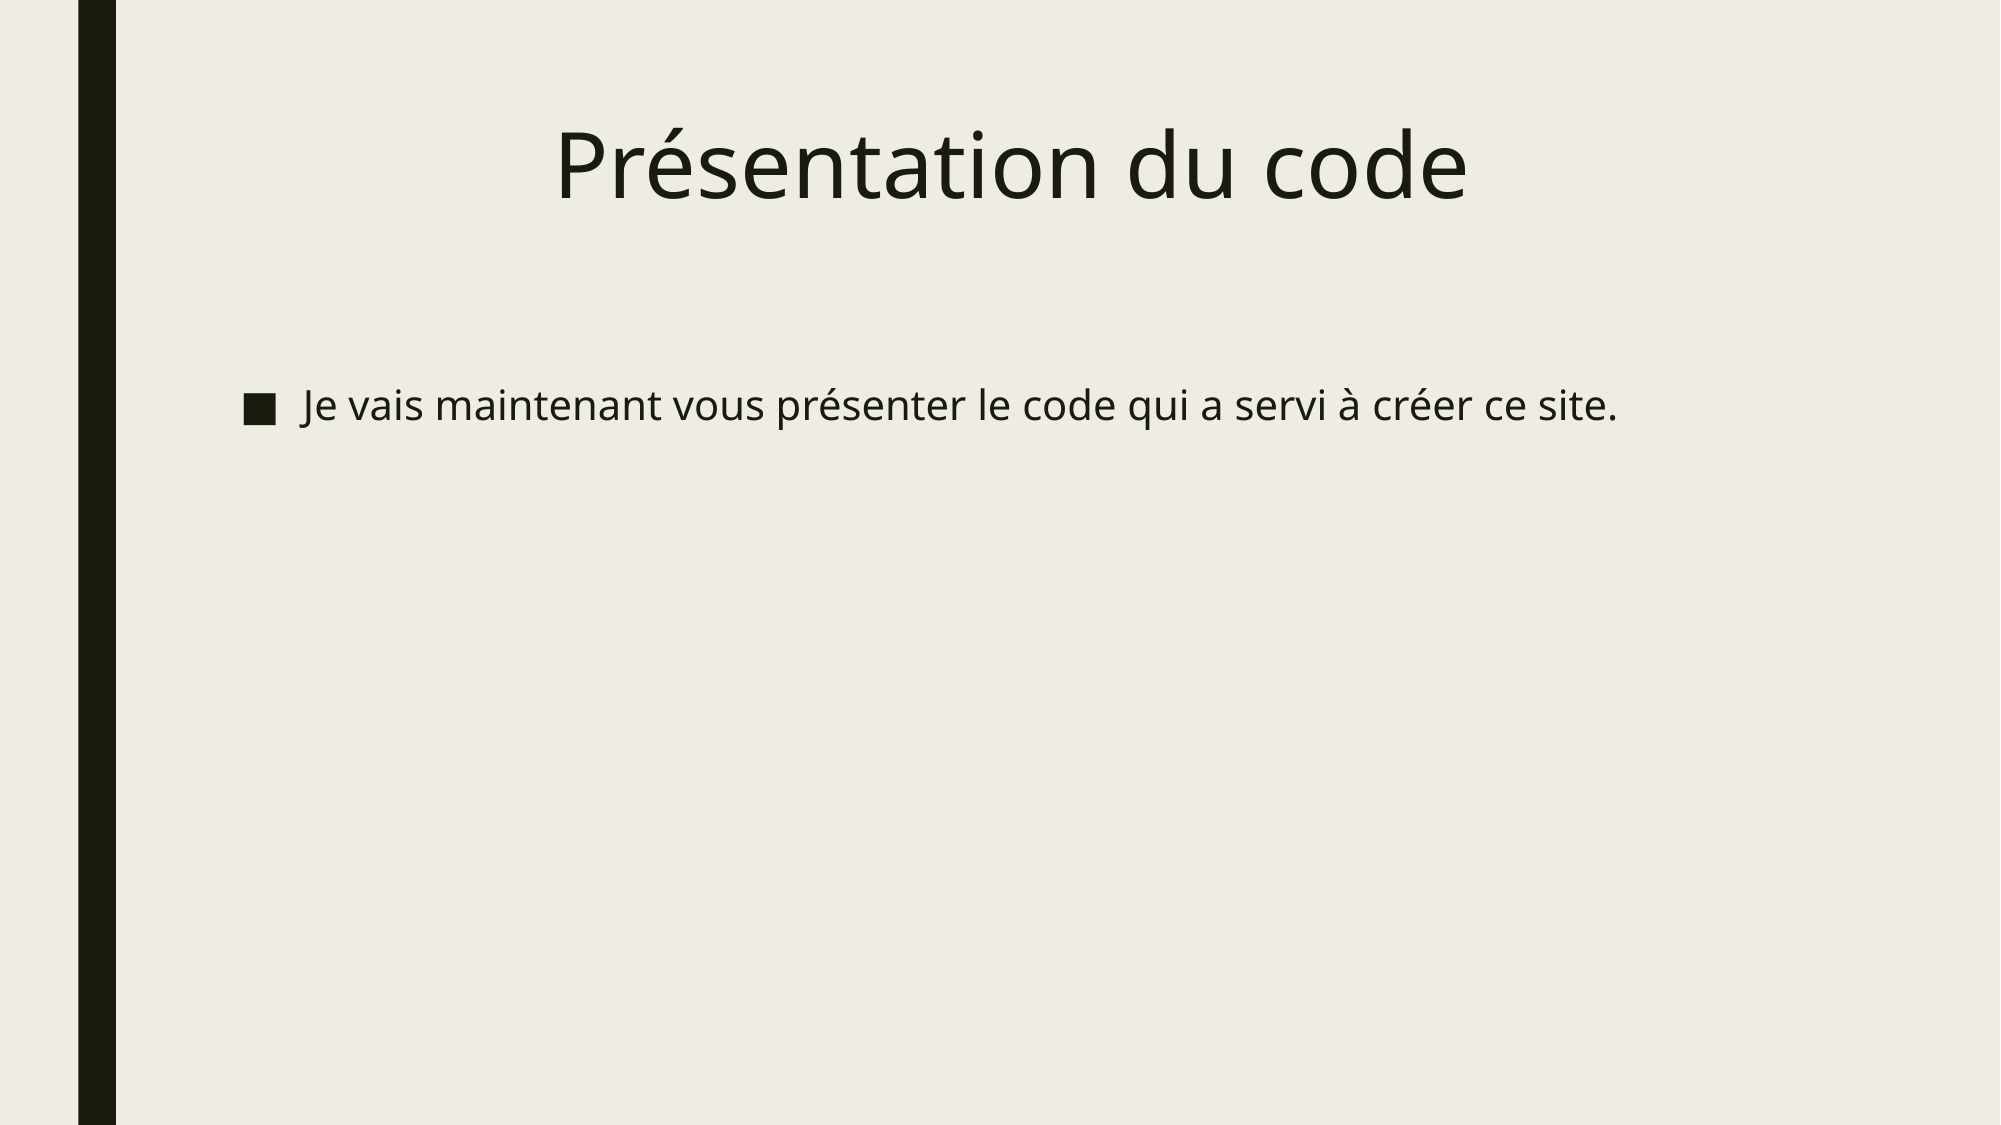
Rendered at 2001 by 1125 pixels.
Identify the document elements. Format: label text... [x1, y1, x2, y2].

title Présentation du code [225, 112, 1800, 357]
list Je vais maintenant vous présenter le code qui a servi à créer ce site. [225, 375, 1800, 963]
